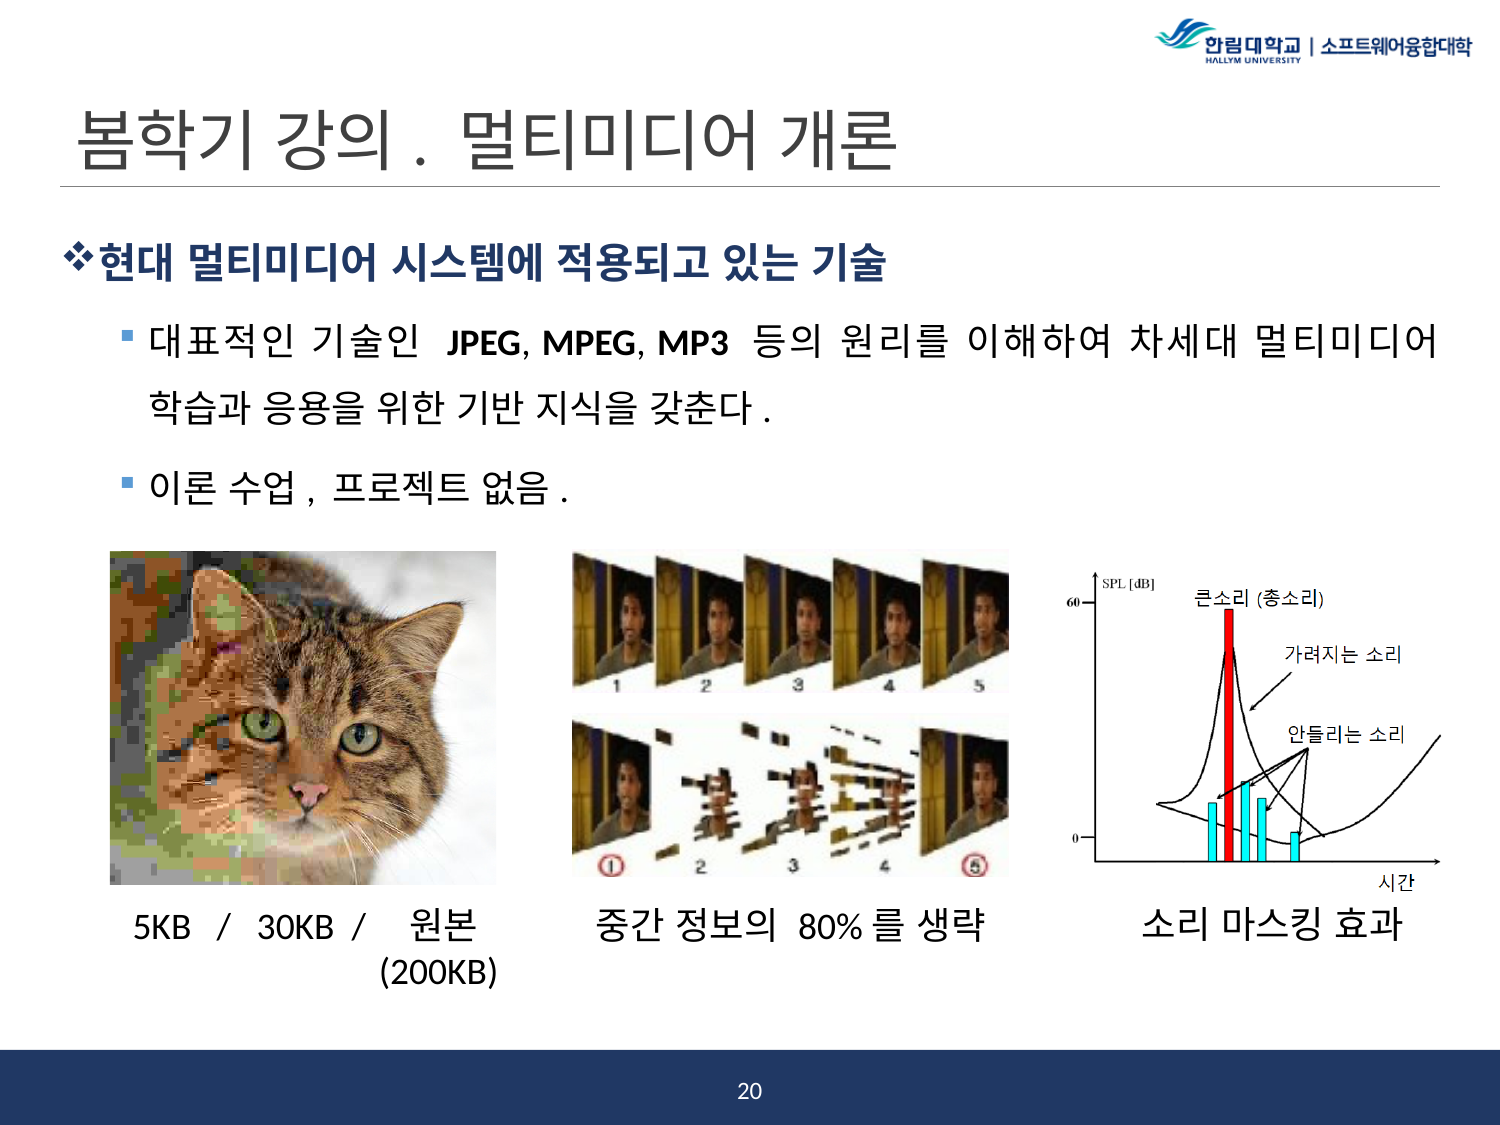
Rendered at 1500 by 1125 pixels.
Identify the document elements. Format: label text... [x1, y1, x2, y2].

picture [109, 550, 497, 885]
list 현대 멀티미디어 시스템에 적용되고 있는 기술 대표적인 기술인 JPEG, MPEG, MP3 등의 원리를 이해하여 차세대 멀티미디어 학습과 응용을 위한 기반 지식을 갖춘다. 이론 수업, 프로젝트 없음. [60, 204, 1440, 982]
picture [571, 549, 1009, 694]
text_box 5KB / 30KB / 원본 (200KB) [83, 894, 557, 1000]
slide_number 19 [669, 1059, 831, 1120]
picture [1148, 7, 1483, 76]
text_box 소리 마스킹 효과 [1036, 894, 1500, 954]
text_box 중간 정보의 80%를 생략 [580, 894, 1054, 955]
picture [571, 713, 1009, 877]
title 봄학기 강의. 멀티미디어 개론 [60, 62, 1440, 187]
picture [1059, 562, 1451, 895]
